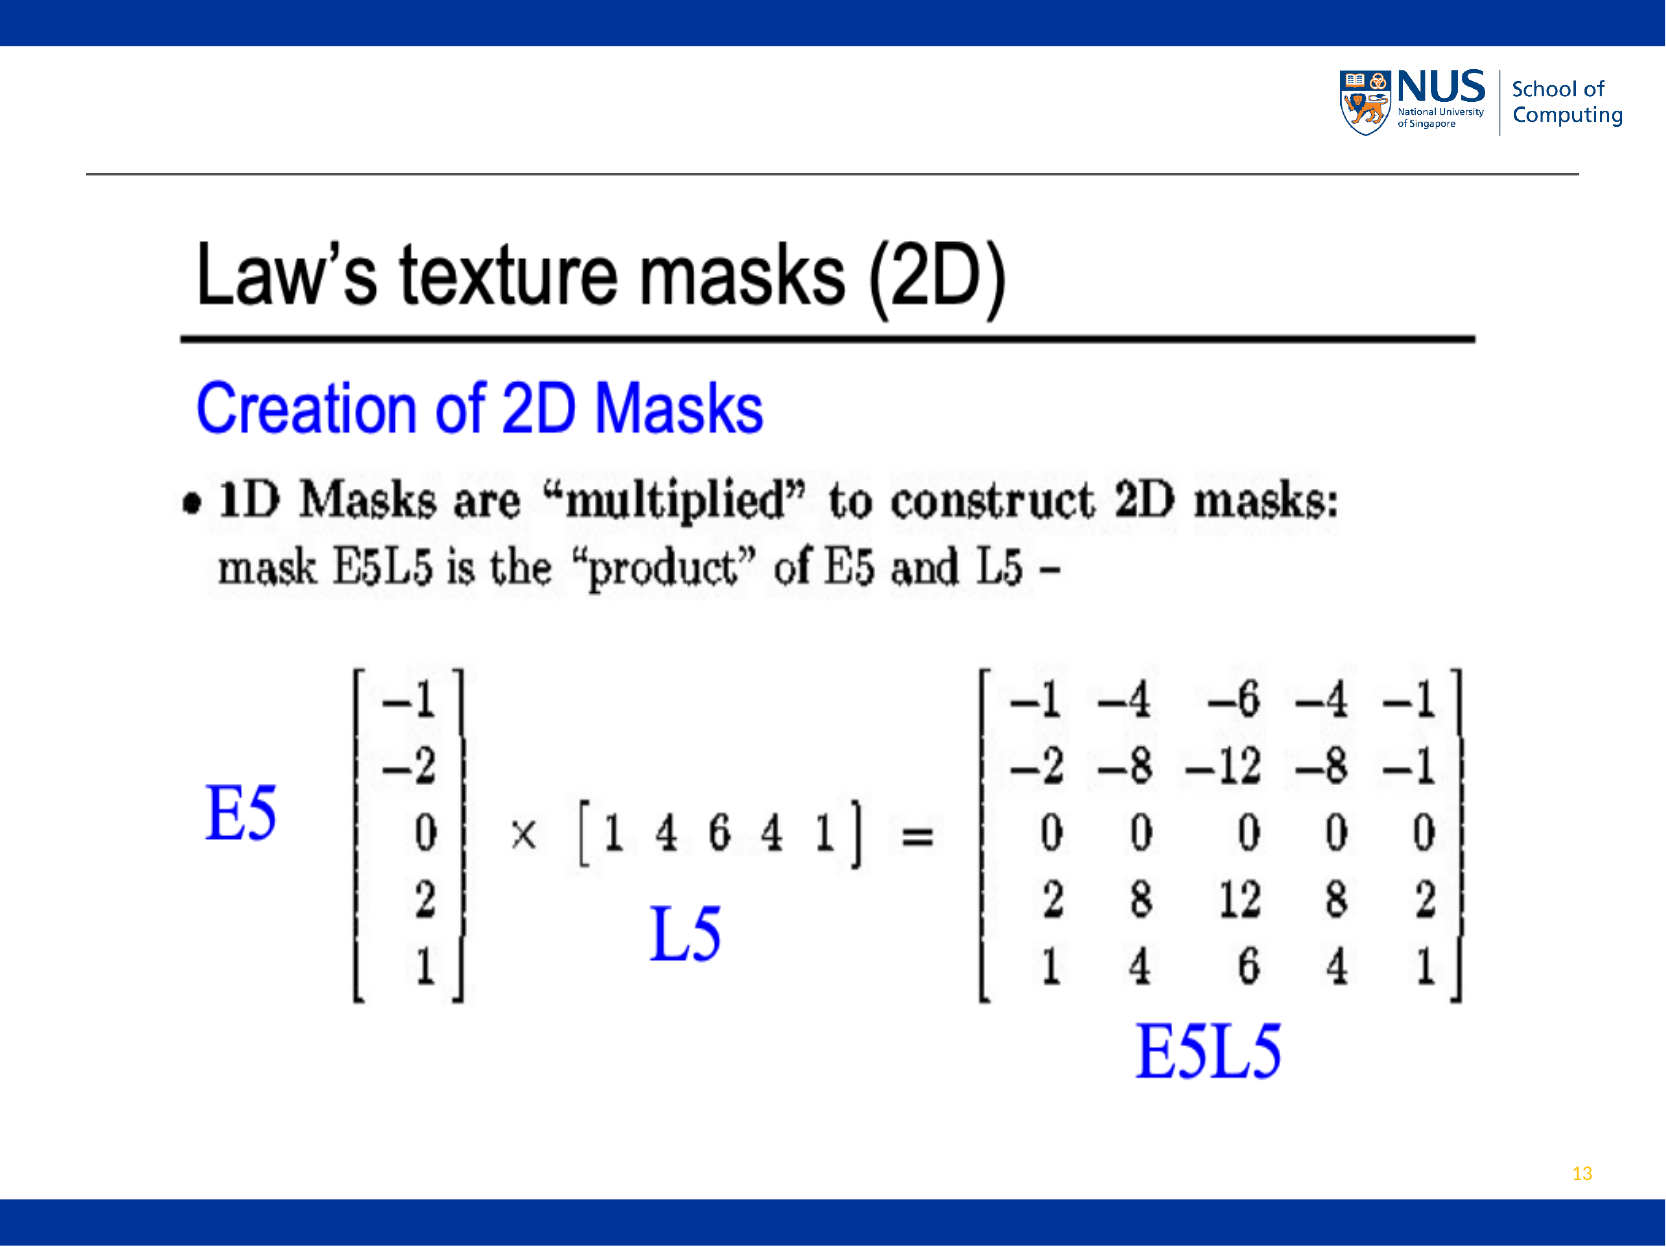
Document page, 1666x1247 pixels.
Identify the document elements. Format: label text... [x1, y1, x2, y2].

picture [1340, 69, 1622, 136]
picture [86, 172, 1580, 1136]
slide_number 13 [1262, 1151, 1610, 1235]
